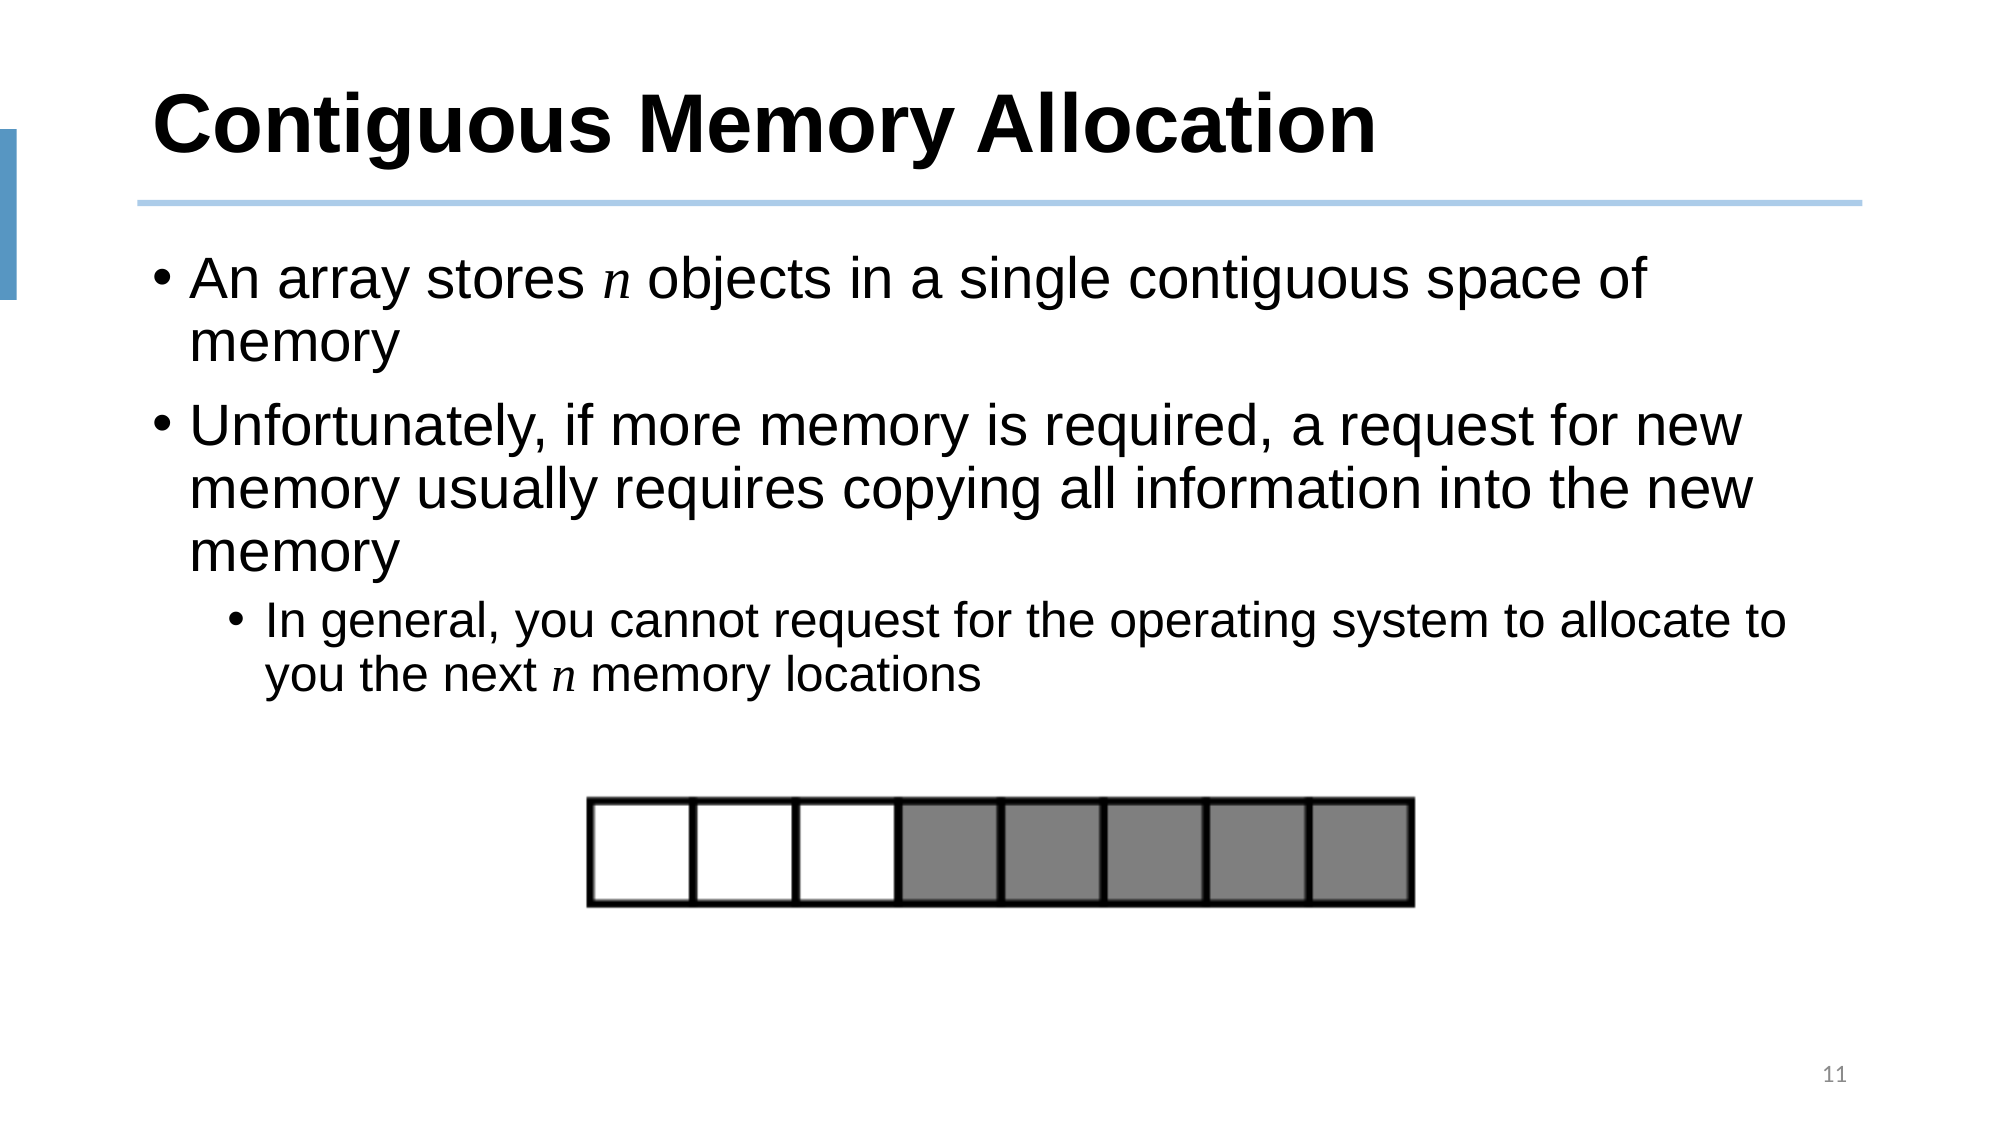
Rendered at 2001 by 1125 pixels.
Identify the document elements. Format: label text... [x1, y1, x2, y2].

picture [566, 409, 1435, 1125]
slide_number 11 [1412, 1042, 1863, 1103]
list An array stores n objects in a single contiguous space of memory Unfortunately, if more memory is required, a request for new memory usually requires copying all information into the new memory In general, you cannot request for the operating system to allocate to you the next n memory locations [137, 240, 1863, 1014]
title Contiguous Memory Allocation [137, 42, 1863, 208]
